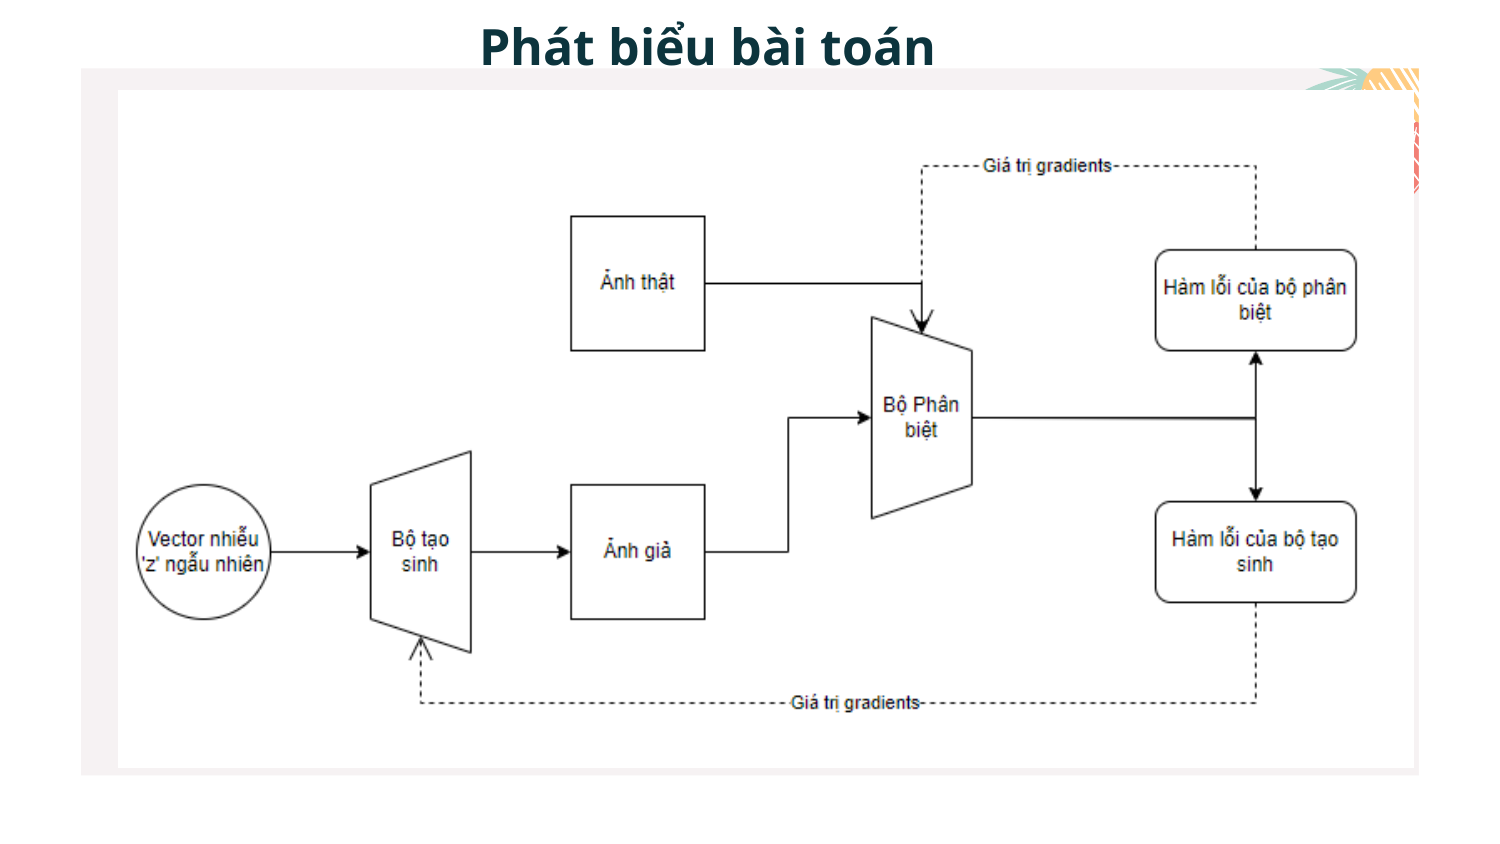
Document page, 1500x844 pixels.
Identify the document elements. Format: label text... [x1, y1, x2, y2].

picture [118, 90, 1414, 768]
title Phát biểu bài toán [118, 0, 1311, 89]
